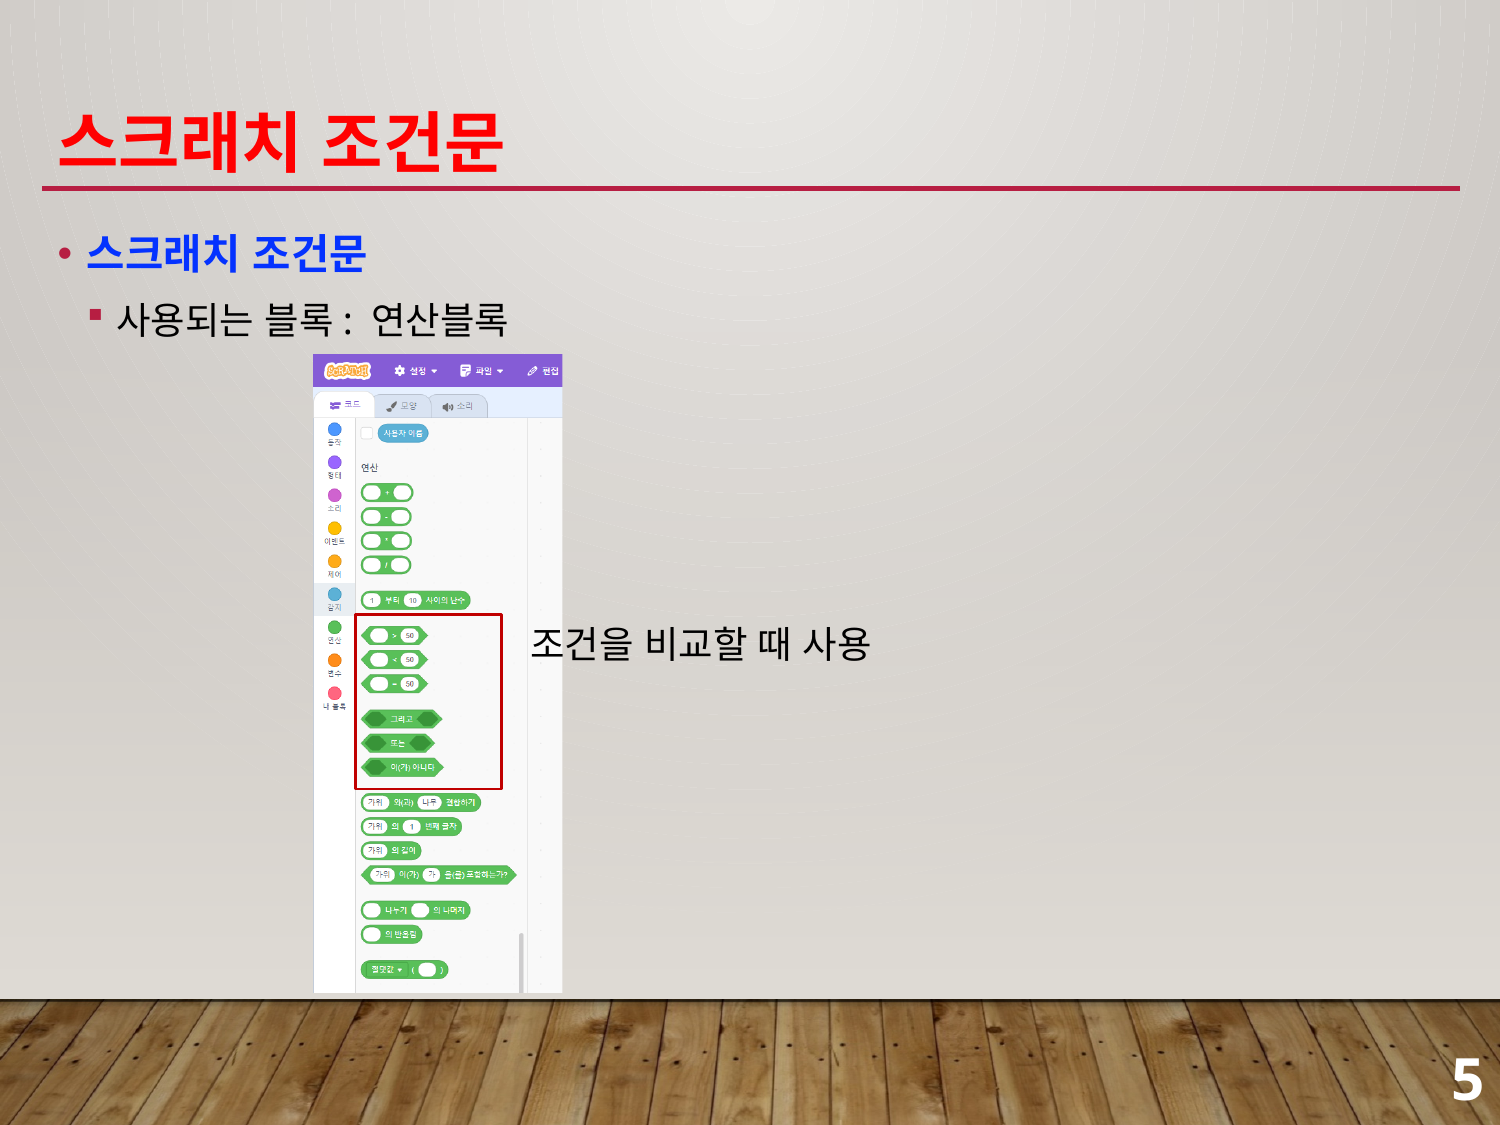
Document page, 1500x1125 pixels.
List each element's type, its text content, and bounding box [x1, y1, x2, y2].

picture [0, 999, 1500, 1125]
title 스크래치 조건문 [42, 16, 1461, 189]
picture [312, 354, 563, 993]
list 스크래치 조건문 사용되는 블록: 연산블록 [42, 210, 1461, 993]
text_box 조건을 비교할 때 사용 [563, 614, 888, 674]
